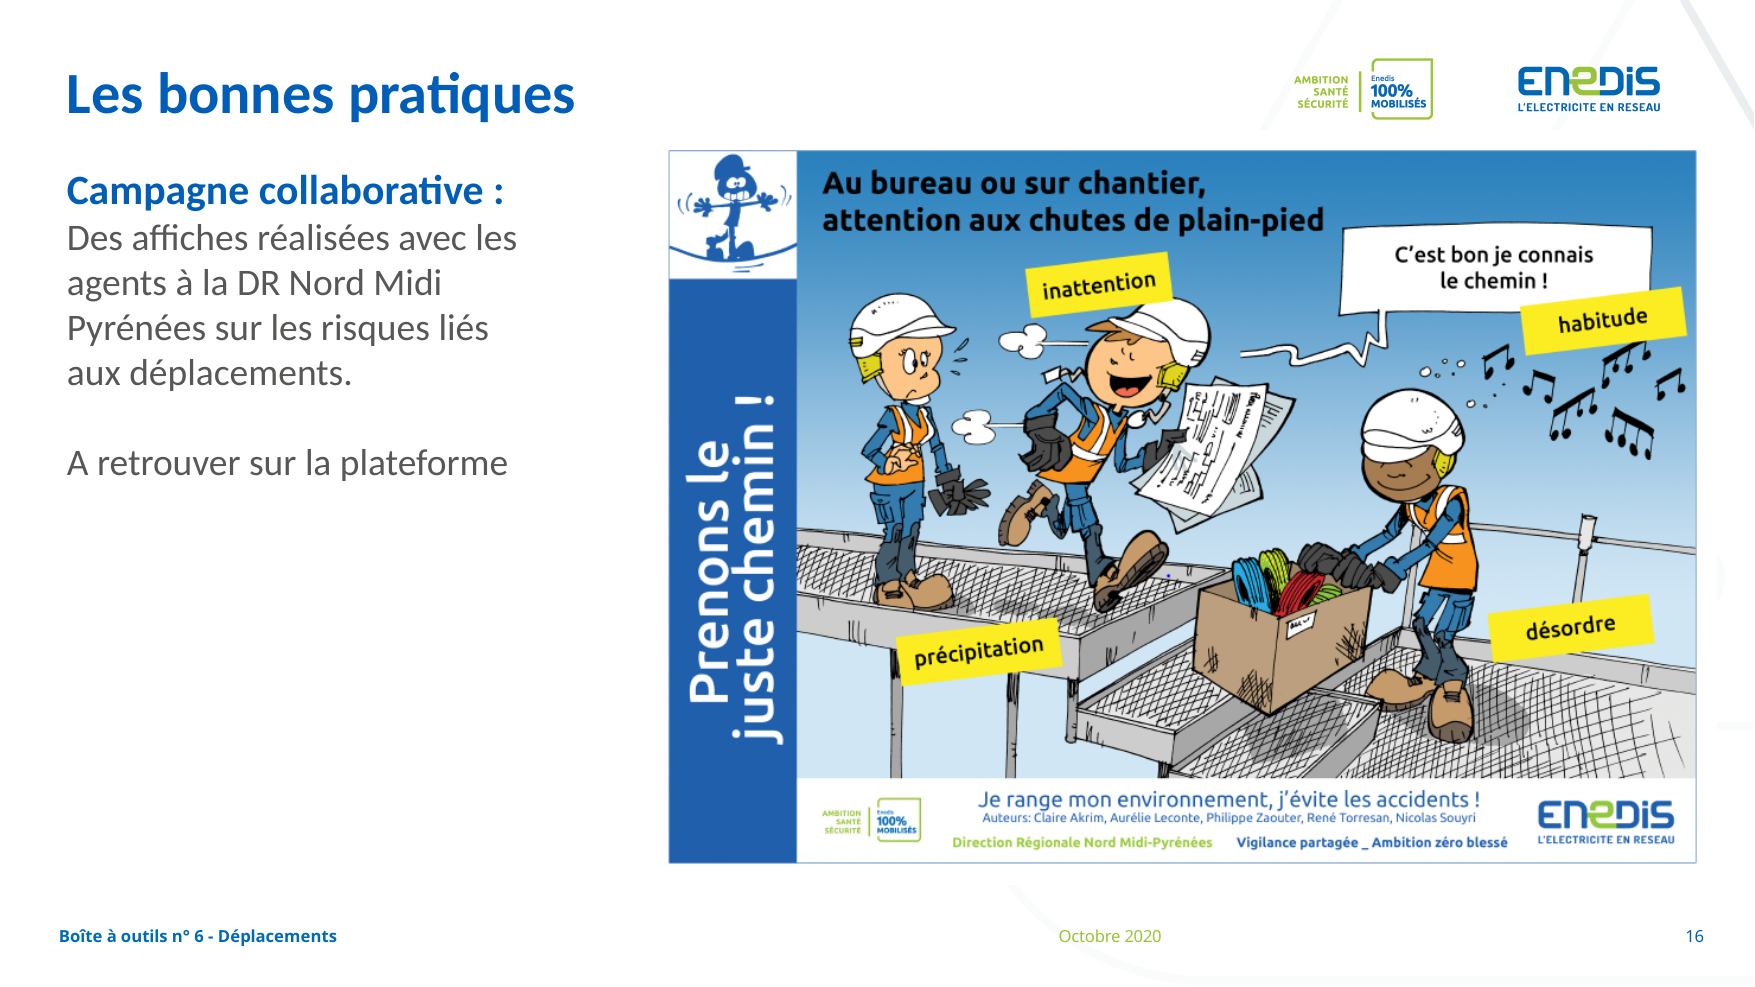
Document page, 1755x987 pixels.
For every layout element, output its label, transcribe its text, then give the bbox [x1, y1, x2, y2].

text_box Campagne collaborative : Des affiches réalisées avec les agents à la DR Nord Midi Pyrénées sur les risques liés aux déplacements. A retrouver sur la plateforme [52, 155, 553, 491]
text_box Les bonnes pratiques [52, 55, 1015, 119]
picture [1, 0, 1754, 986]
